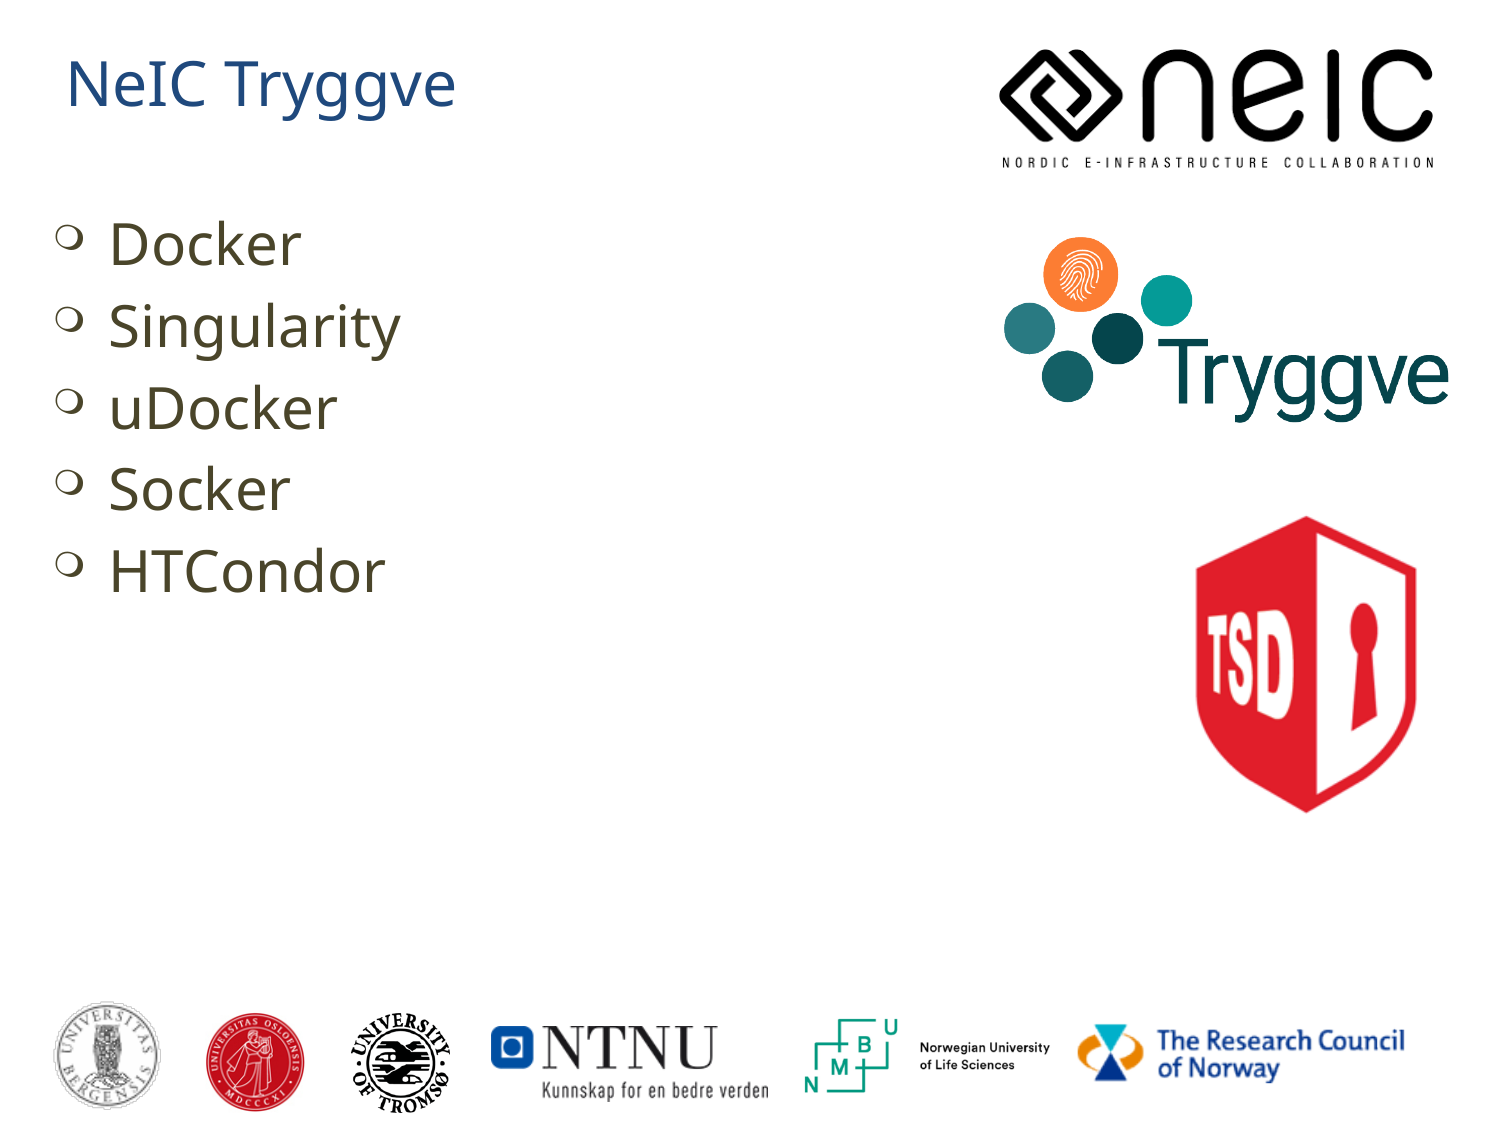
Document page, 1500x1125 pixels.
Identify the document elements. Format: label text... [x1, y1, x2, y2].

picture [1076, 1010, 1464, 1100]
picture [1193, 512, 1420, 818]
picture [205, 1010, 306, 1113]
picture [952, 199, 1500, 465]
picture [491, 1026, 768, 1102]
list Docker Singularity uDocker Socker HTCondor [37, 200, 975, 950]
picture [801, 1015, 1052, 1096]
picture [351, 1013, 450, 1113]
title NeIC Tryggve [50, 12, 1063, 150]
picture [51, 999, 164, 1113]
picture [999, 49, 1434, 169]
